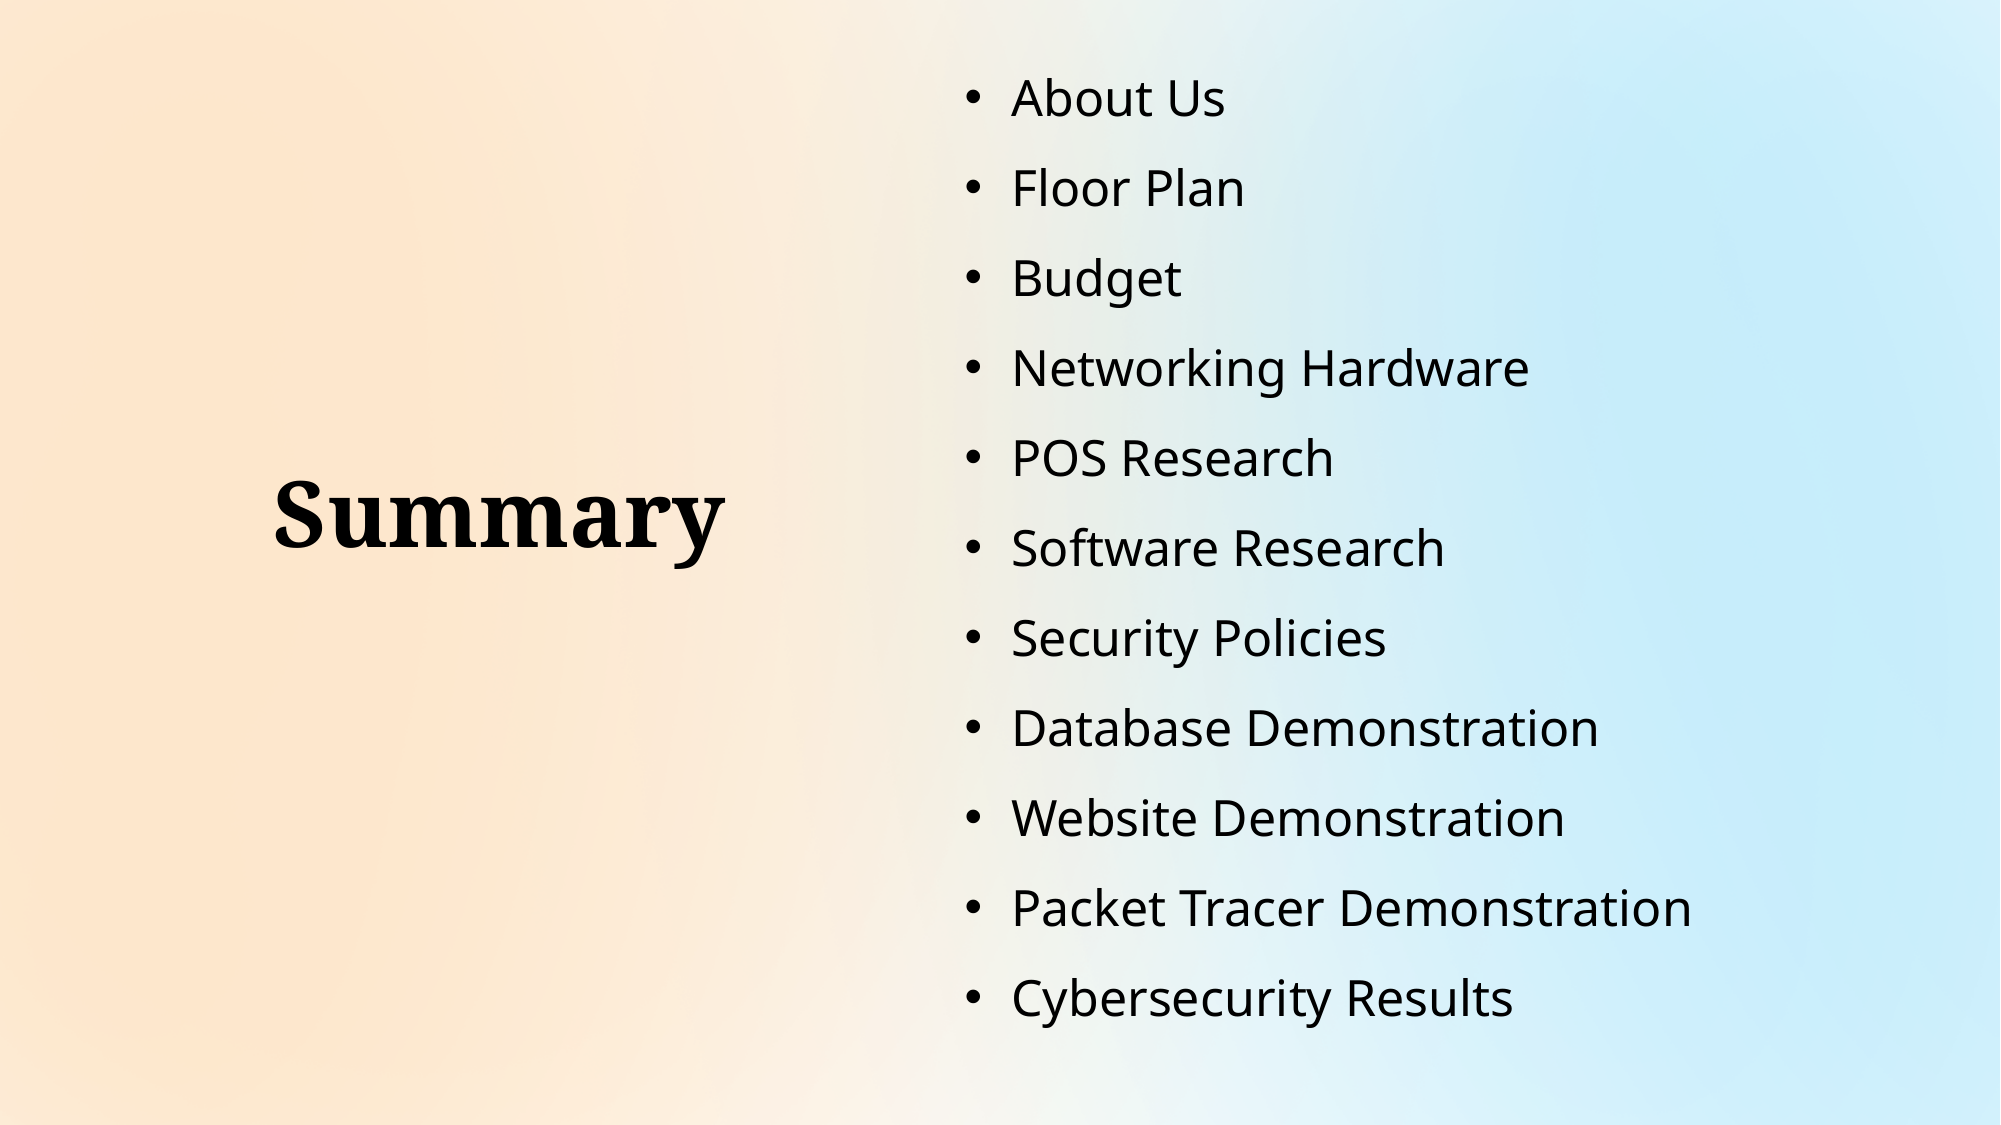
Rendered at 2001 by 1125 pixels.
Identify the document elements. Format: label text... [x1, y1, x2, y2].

picture [0, 0, 2000, 1125]
text_box About Us Floor Plan Budget Networking Hardware POS Research Software Research Security Policies Database Demonstration Website Demonstration Packet Tracer Demonstration Cybersecurity Results [949, 29, 1819, 1035]
text_box Summary [65, 440, 935, 596]
